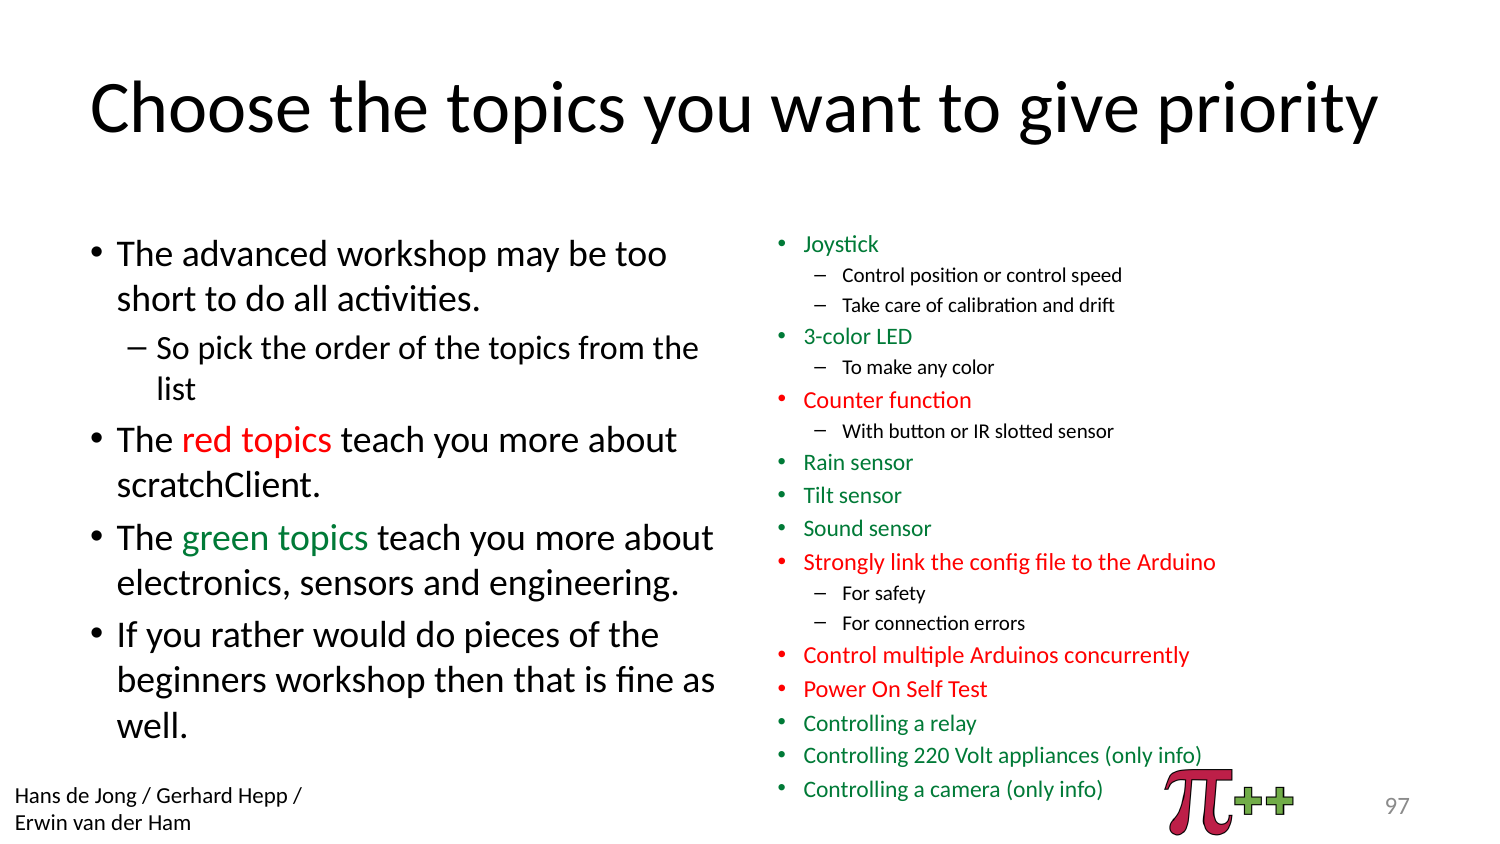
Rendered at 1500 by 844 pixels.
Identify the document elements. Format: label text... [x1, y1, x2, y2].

slide_number 97 [1340, 782, 1425, 827]
title Choose the topics you want to give priority [75, 8, 1425, 198]
picture [1163, 813, 1294, 836]
list The advanced workshop may be too short to do all activities. So pick the order of the topics from the list The red topics teach you more about scratchClient. The green topics teach you more about electronics, sensors and engineering. If you rather would do pieces of the beginners workshop then that is fine as well. [75, 221, 738, 778]
list Joystick Control position or control speed Take care of calibration and drift 3-color LED To make any color Counter function With button or IR slotted sensor Rain sensor Tilt sensor Sound sensor Strongly link the config file to the Arduino For safety For connection errors Control multiple Arduinos concurrently Power On Self Test Controlling a relay Controlling 220 Volt appliances (only info) Controlling a camera (only info) [762, 221, 1425, 813]
